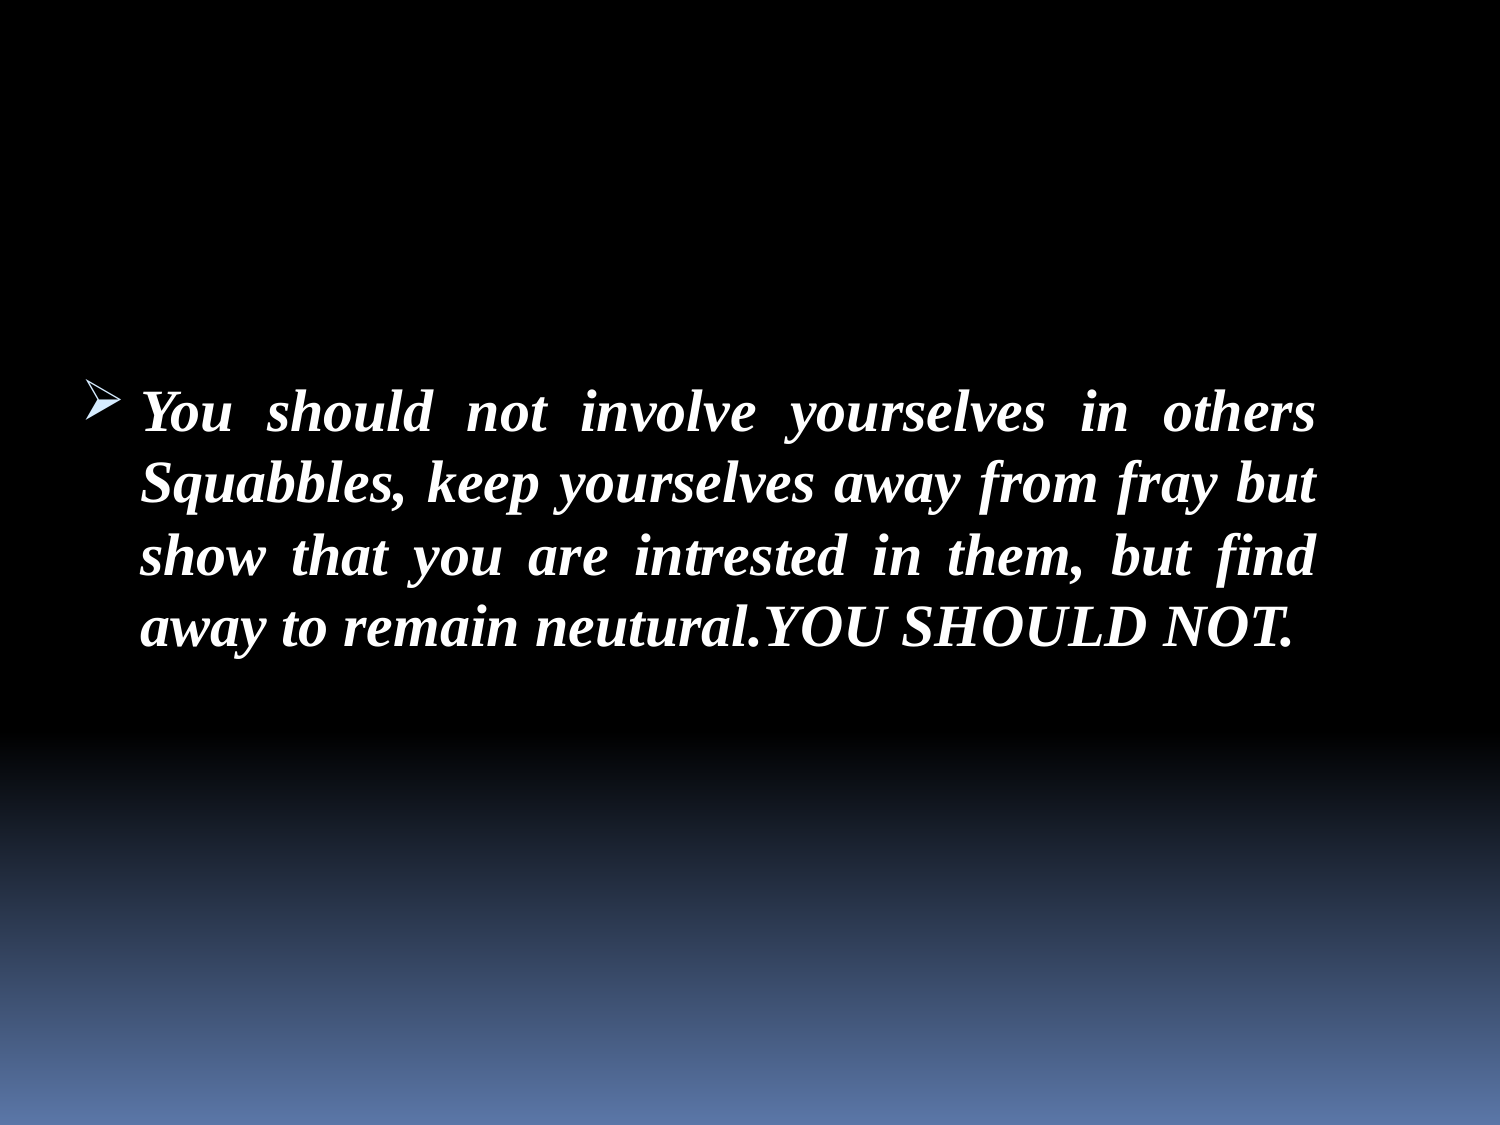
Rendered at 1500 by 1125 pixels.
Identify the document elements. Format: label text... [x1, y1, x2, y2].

subtitle You should not involve yourselves in others Squabbles, keep yourselves away from fray but show that you are intrested in them, but find away to remain neutural.YOU SHOULD NOT. [57, 277, 1333, 727]
